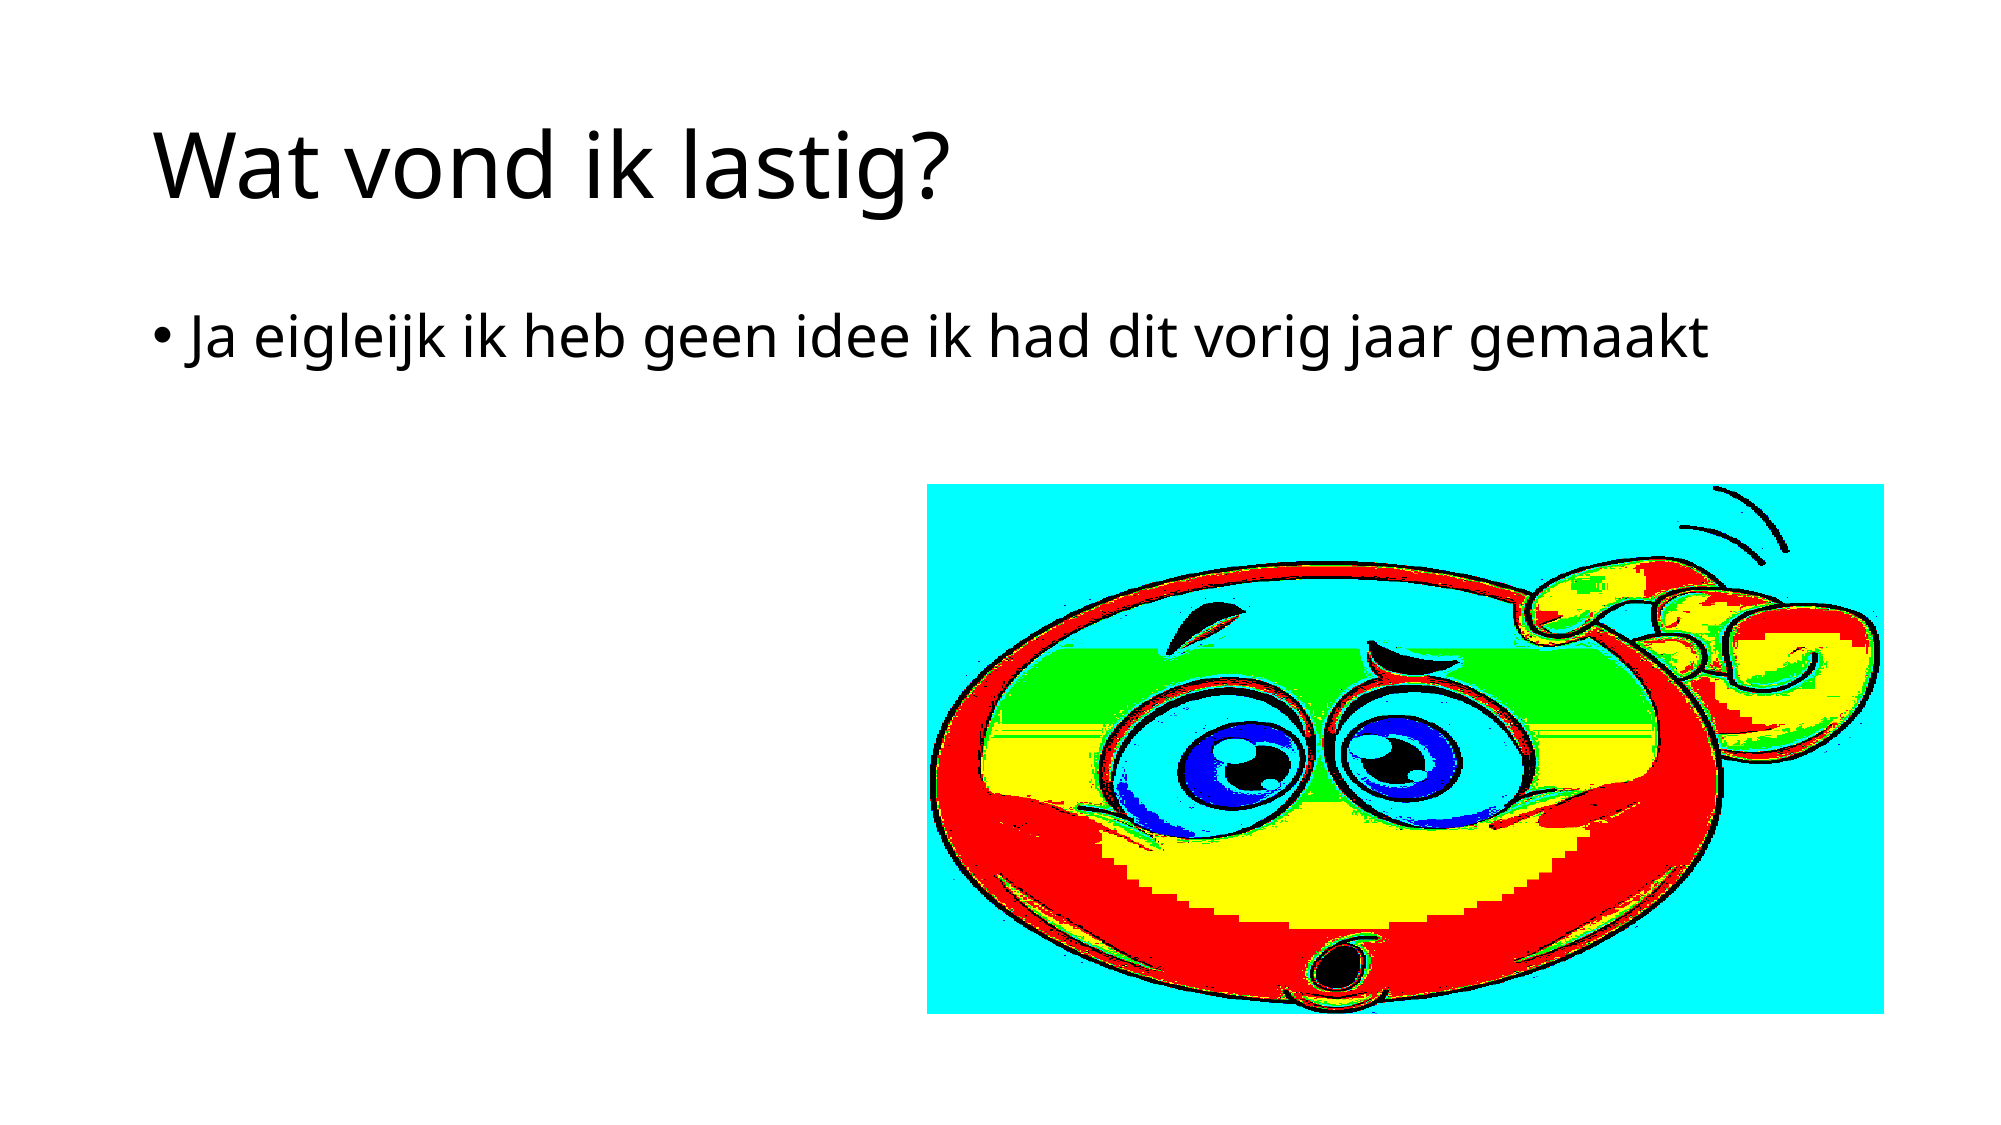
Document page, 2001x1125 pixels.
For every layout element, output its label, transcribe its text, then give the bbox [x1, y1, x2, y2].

list Ja eigleijk ik heb geen idee ik had dit vorig jaar gemaakt [137, 299, 1863, 1014]
picture [926, 483, 1885, 1014]
title Wat vond ik lastig? [137, 59, 1863, 278]
